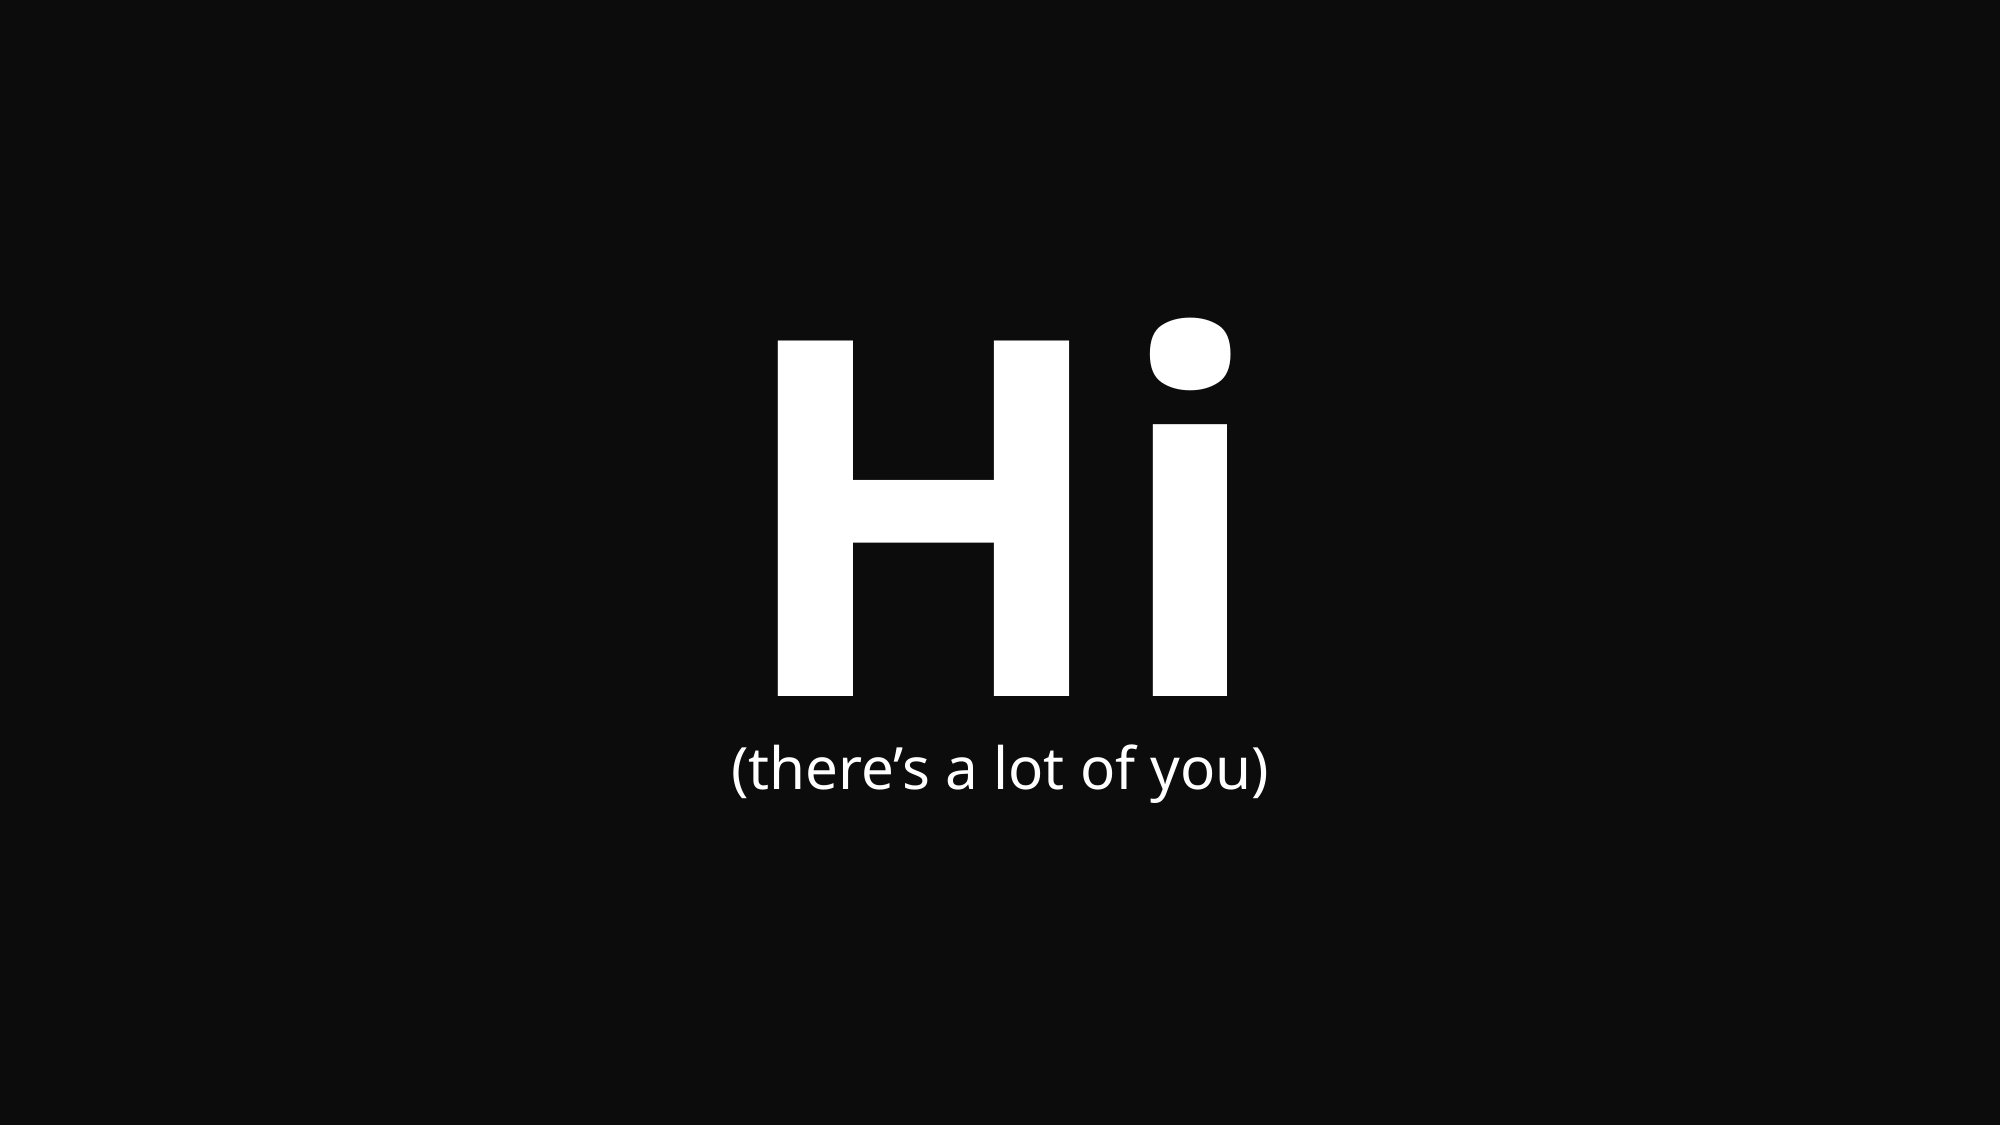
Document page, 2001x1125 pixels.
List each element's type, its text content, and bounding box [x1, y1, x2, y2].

text_box Hi [0, 191, 2000, 724]
text_box (there’s a lot of you) [0, 724, 2000, 809]
